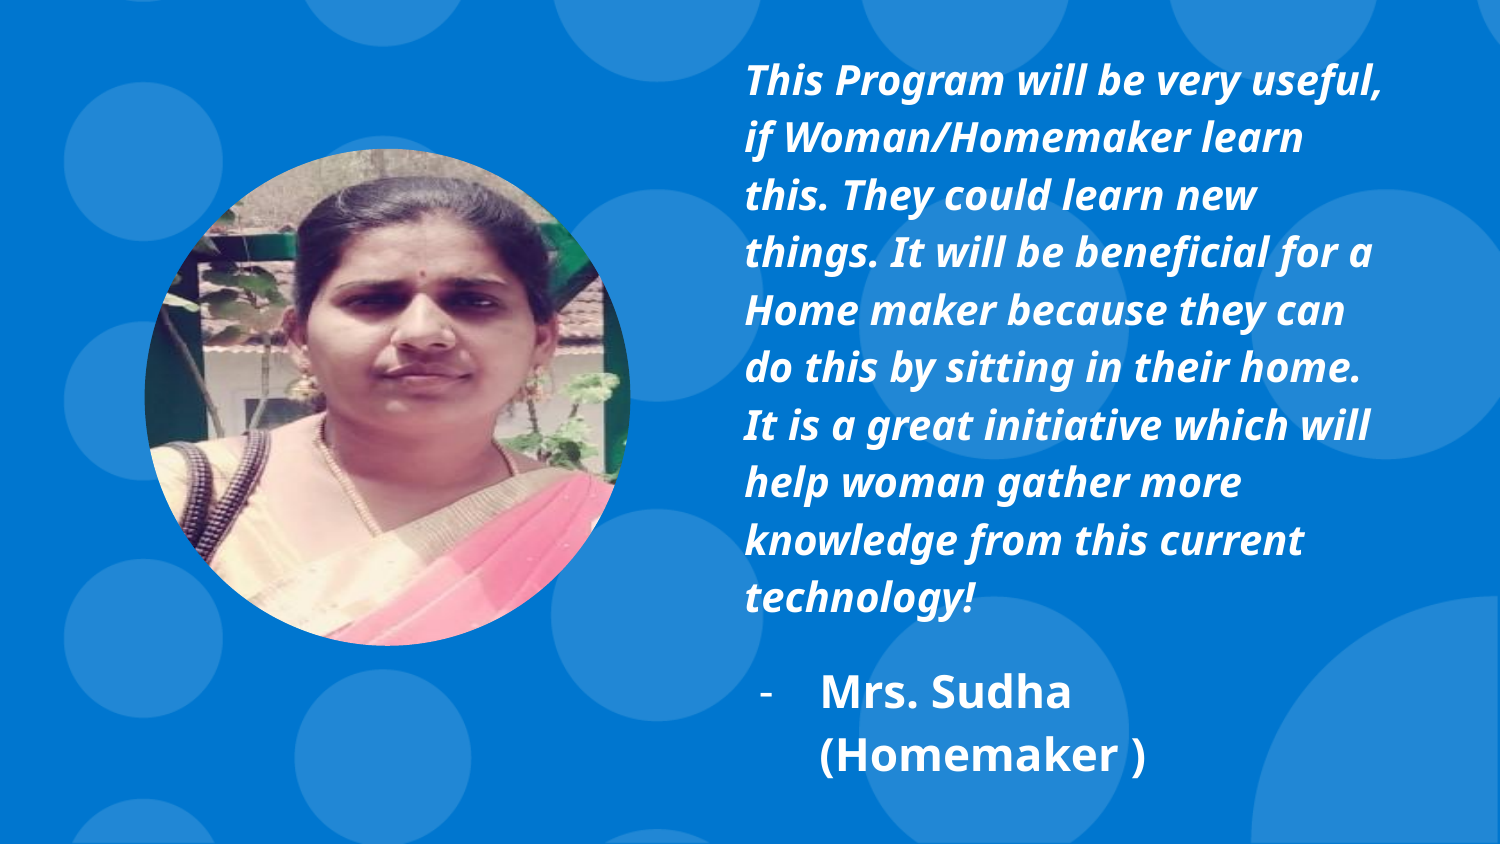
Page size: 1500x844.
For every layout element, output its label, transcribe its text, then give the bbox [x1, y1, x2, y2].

picture [144, 148, 631, 646]
list This Program will be very useful, if Woman/Homemaker learn this. They could learn new things. It will be beneficial for a Home maker because they can do this by sitting in their home. It is a great initiative which will help woman gather more knowledge from this current technology! Mrs. Sudha (Homemaker ) [729, 28, 1413, 798]
